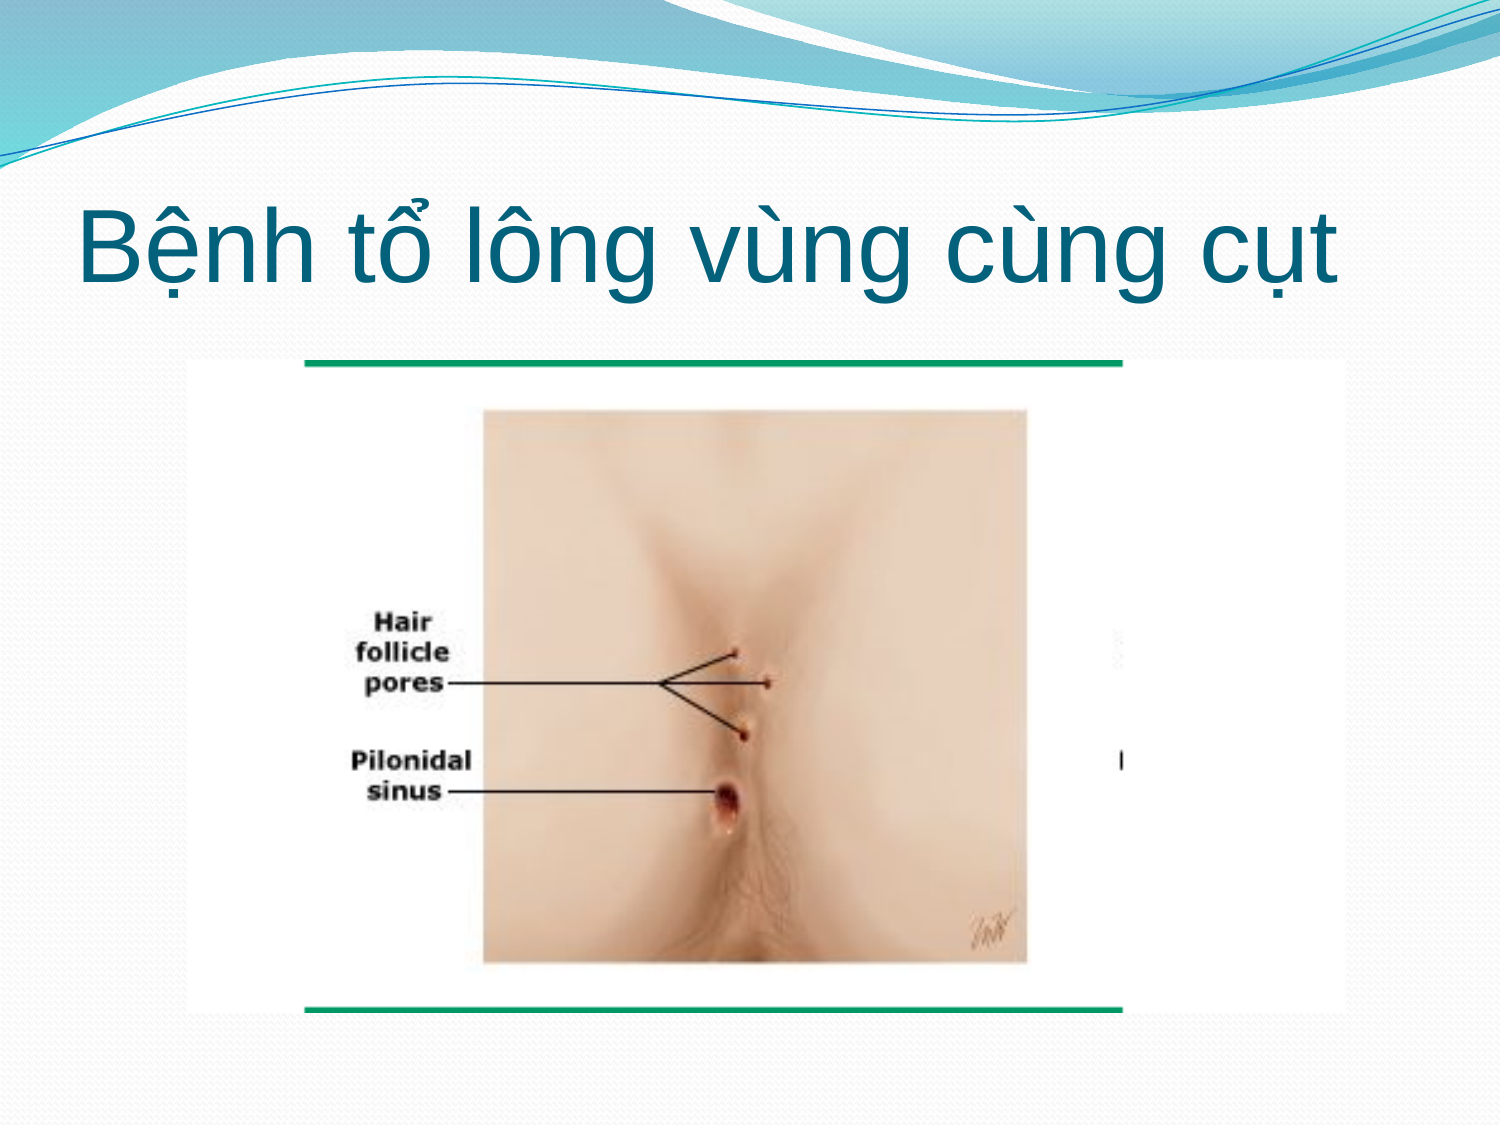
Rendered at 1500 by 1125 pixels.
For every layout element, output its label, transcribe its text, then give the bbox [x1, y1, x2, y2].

title Bệnh tổ lông vùng cùng cụt [75, 115, 1425, 303]
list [187, 360, 1346, 1013]
